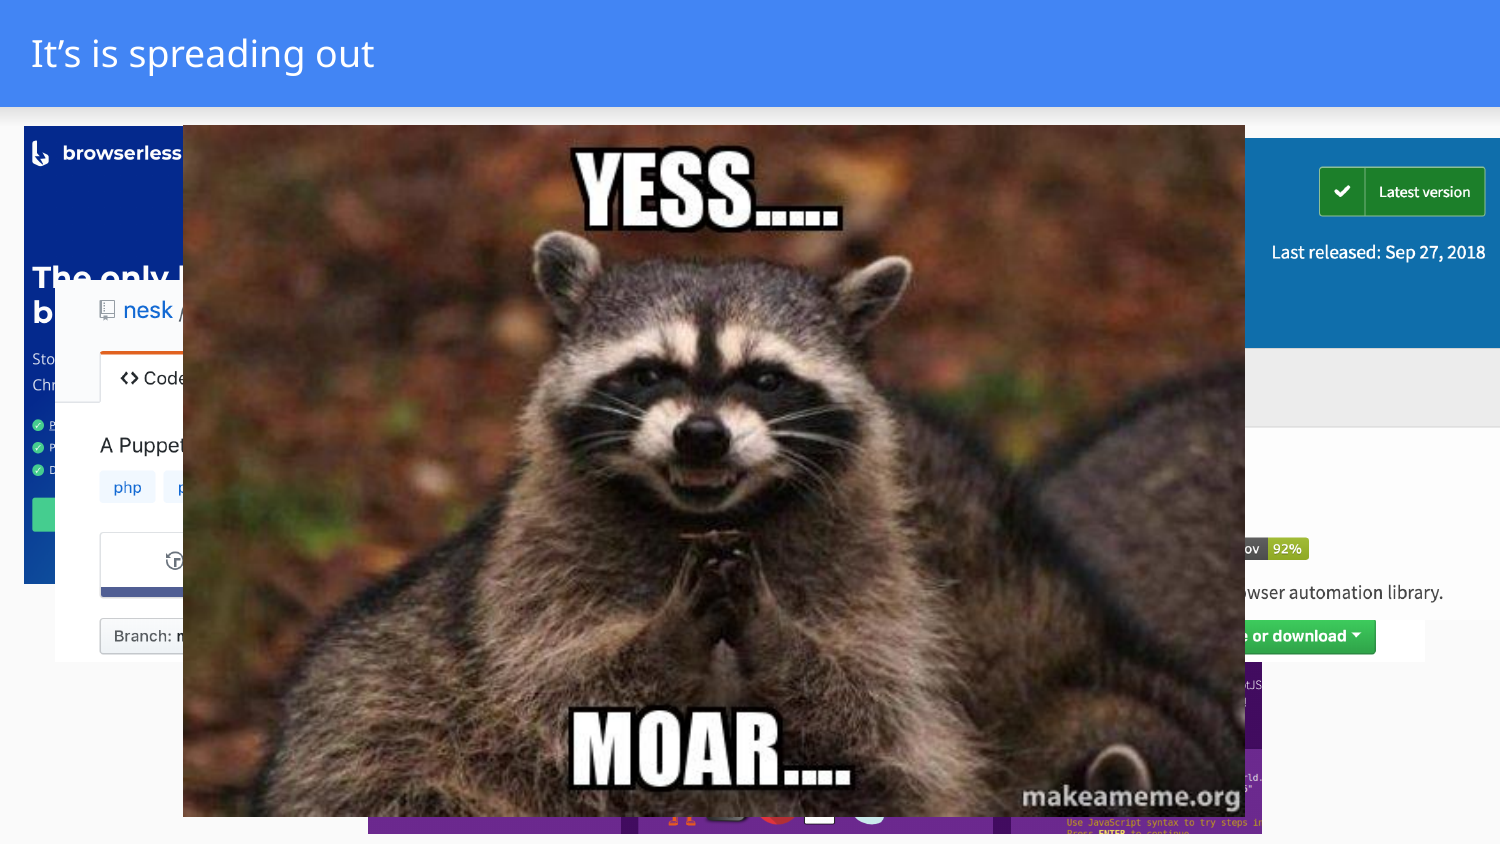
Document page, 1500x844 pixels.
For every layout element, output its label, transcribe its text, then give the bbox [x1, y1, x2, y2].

picture [24, 124, 1500, 834]
title It’s is spreading out [16, 2, 1464, 102]
